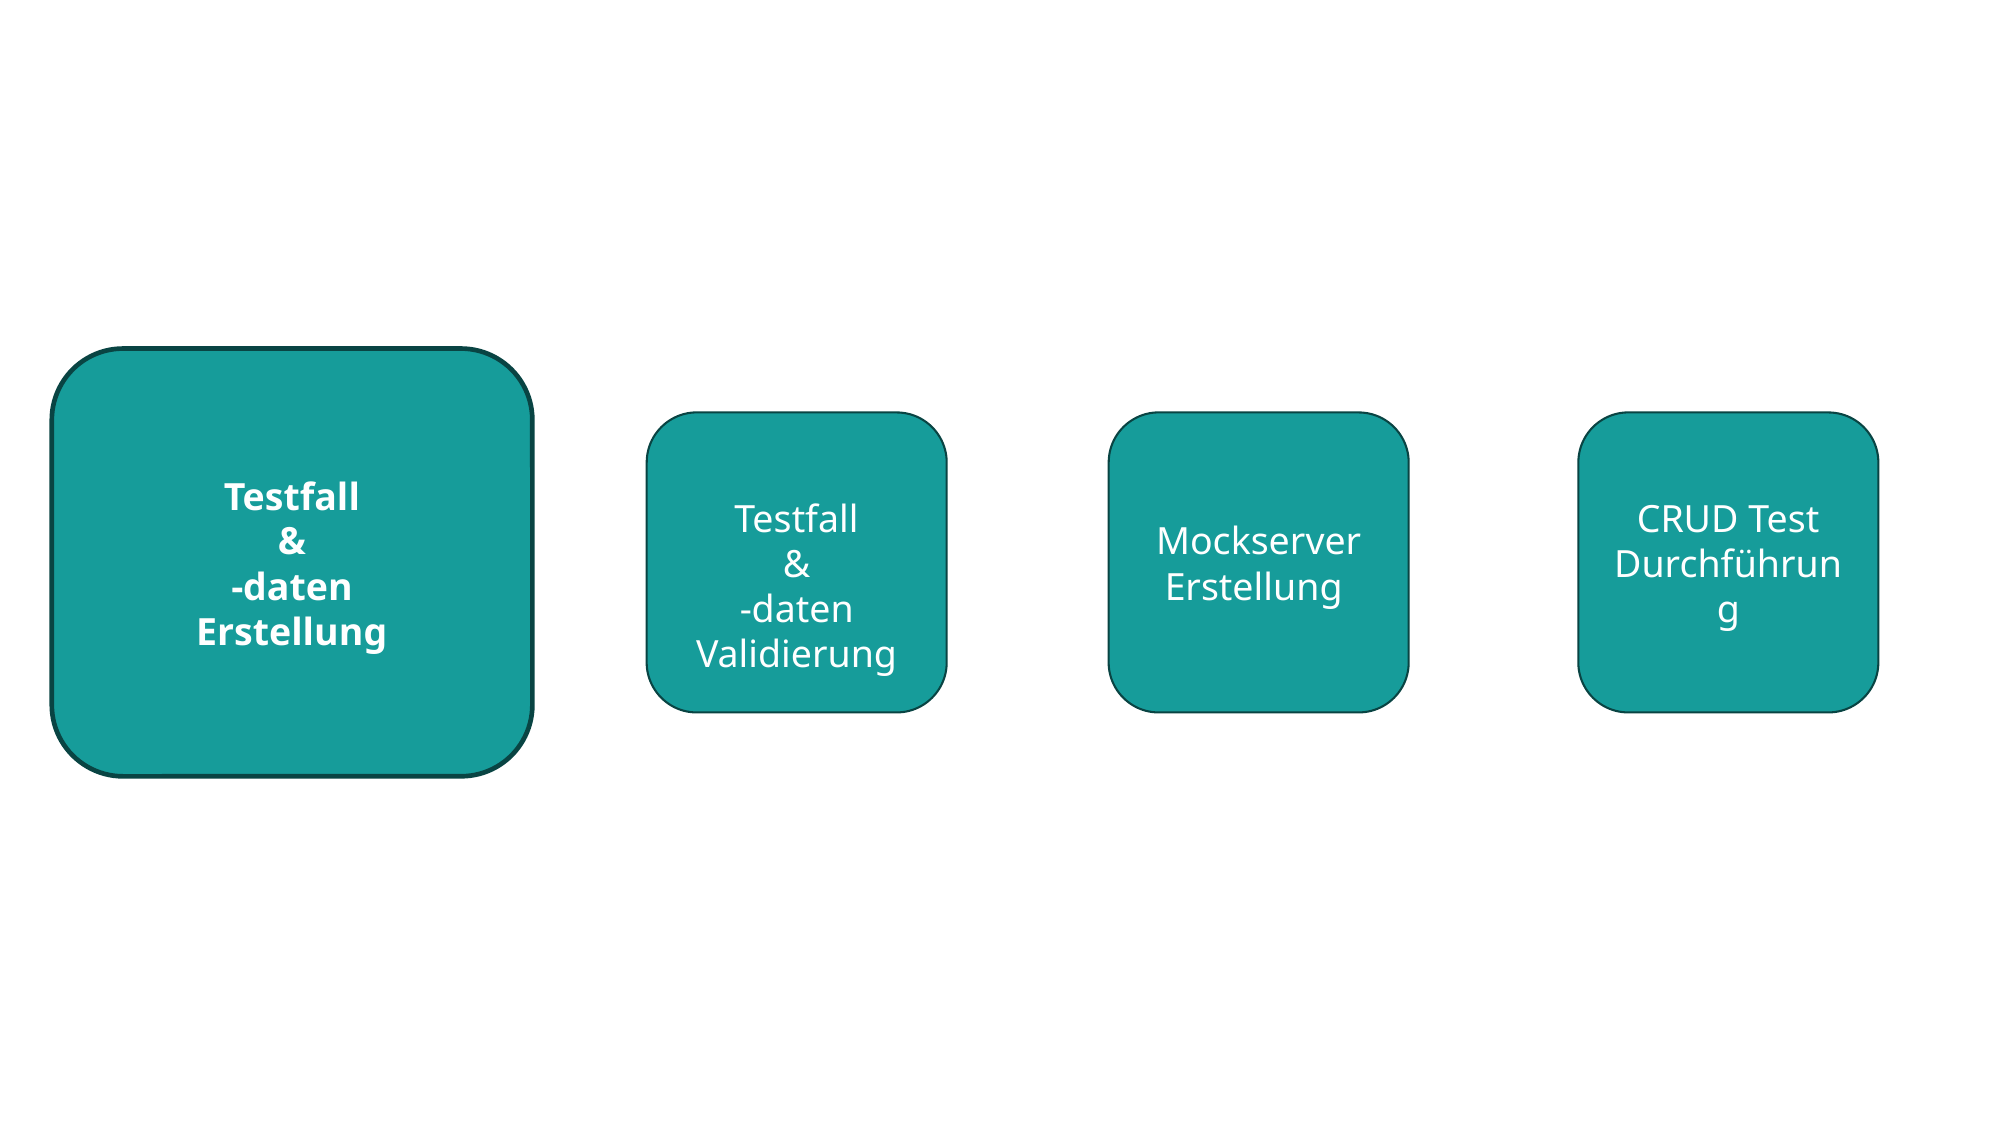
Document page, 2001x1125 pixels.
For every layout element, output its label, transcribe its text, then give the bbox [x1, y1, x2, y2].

text_box [909, 412, 1146, 713]
text_box CRUD Test Durchführung [1577, 411, 1880, 714]
text_box Testfall & -daten Erstellung [50, 347, 534, 778]
text_box Mockserver Erstellung [1107, 411, 1410, 714]
text_box Testfall & -daten Validierung [645, 411, 948, 714]
